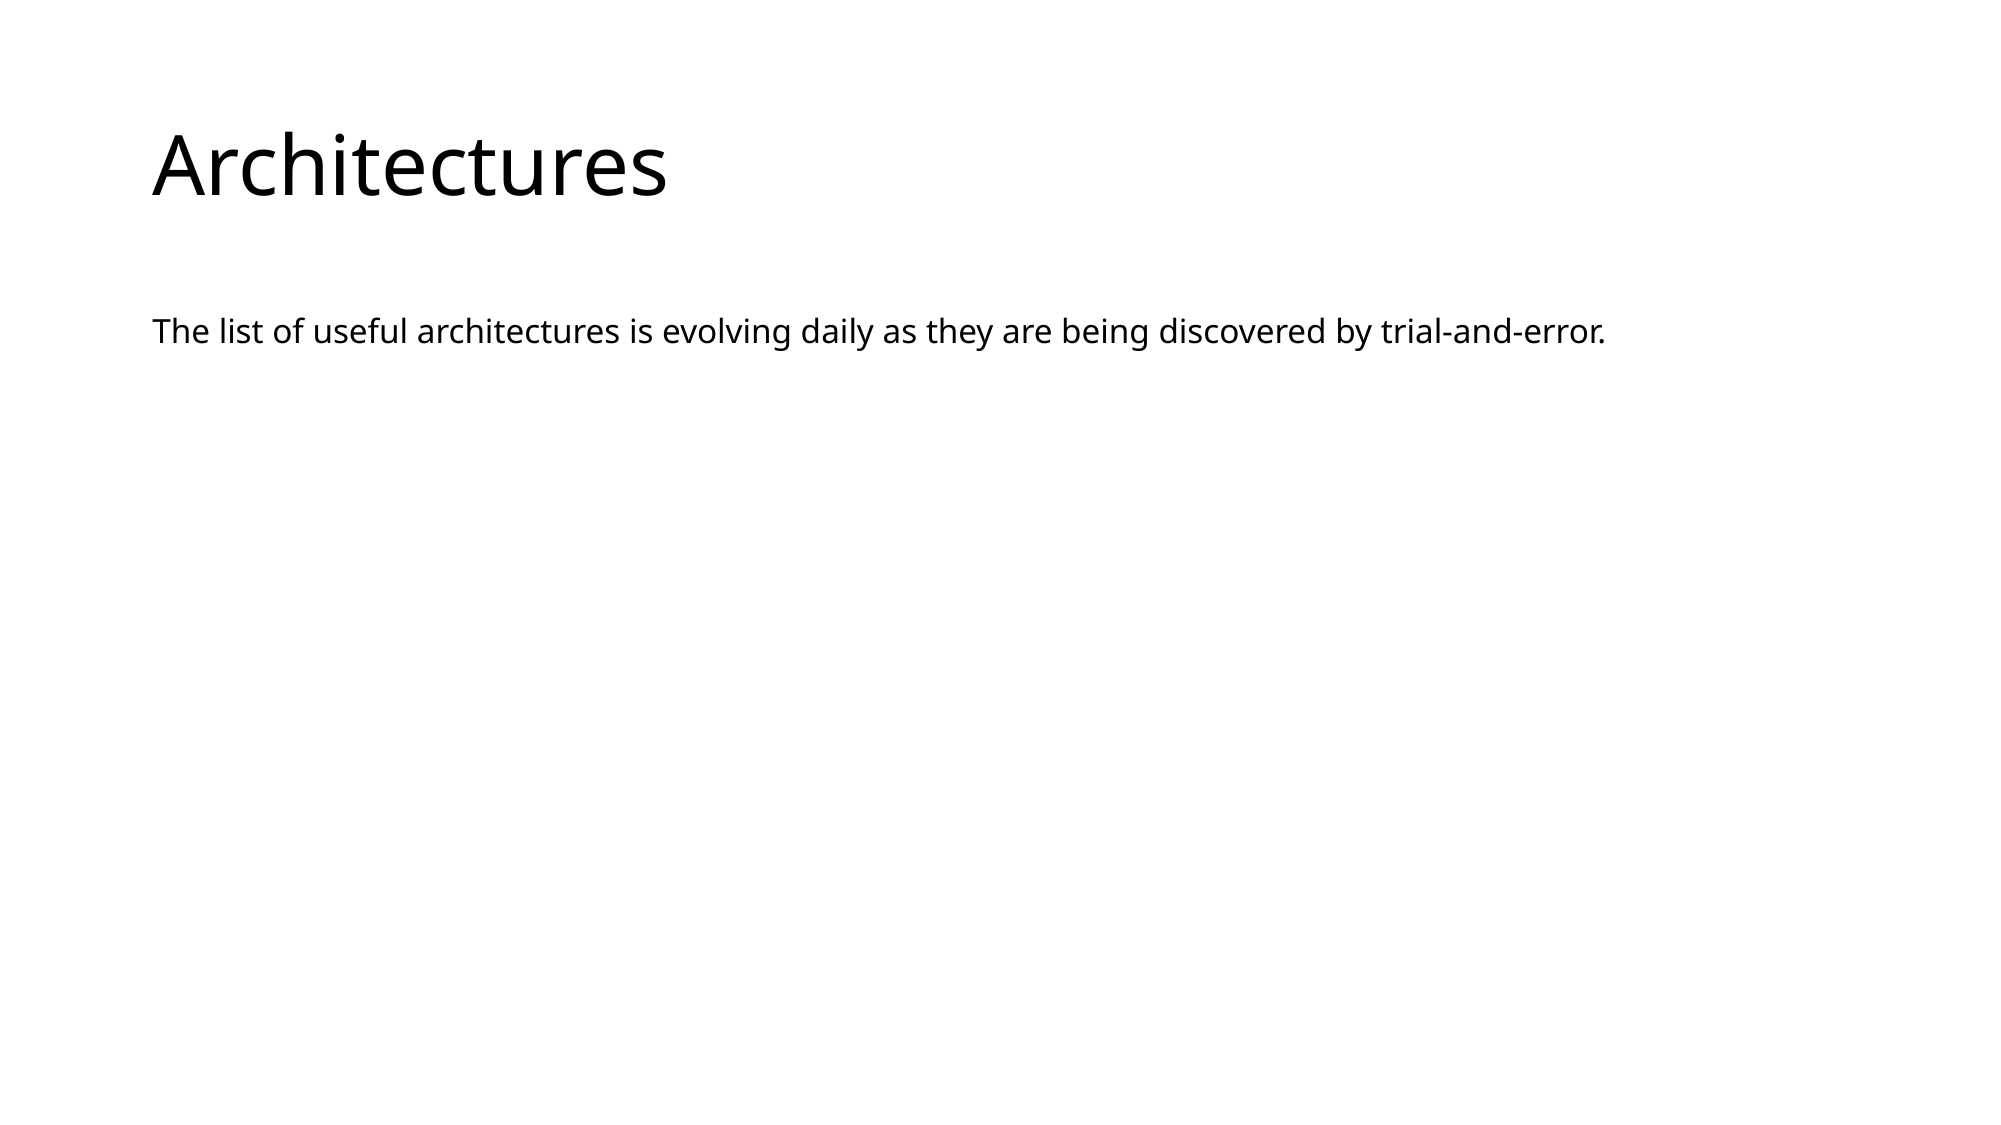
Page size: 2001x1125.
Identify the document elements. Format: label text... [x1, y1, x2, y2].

title Architectures [137, 59, 1863, 278]
list The list of useful architectures is evolving daily as they are being discovered by trial-and-error. [137, 299, 1863, 1014]
